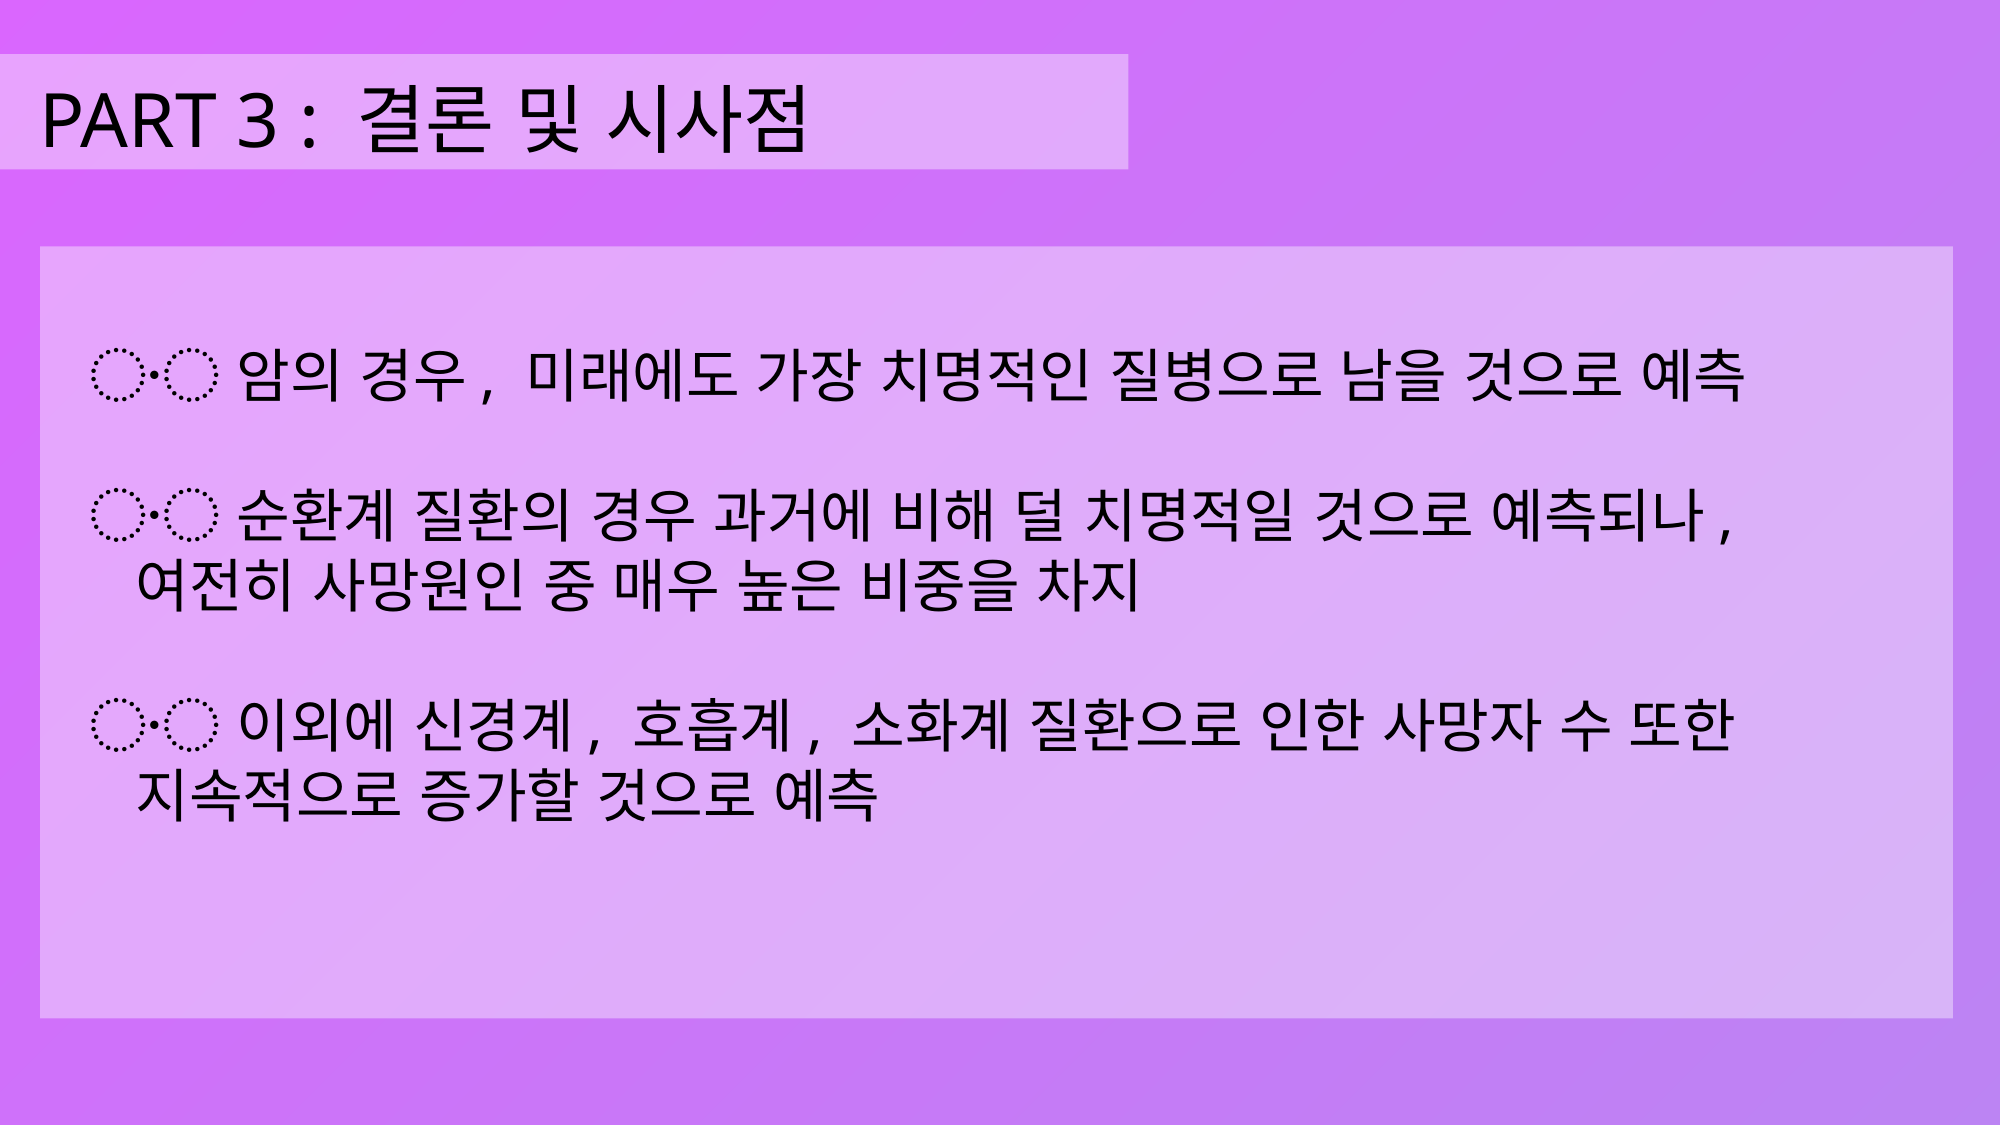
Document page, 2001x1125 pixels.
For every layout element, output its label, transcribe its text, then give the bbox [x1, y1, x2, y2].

text_box [39, 245, 1954, 1019]
title PART 3 : 결론 및 시사점 [24, 54, 1797, 192]
text_box 〮 암의 경우, 미래에도 가장 치명적인 질병으로 남을 것으로 예측 〮 순환계 질환의 경우 과거에 비해 덜 치명적일 것으로 예측되나, 여전히 사망원인 중 매우 높은 비중을 차지 〮 이외에 신경계, 호흡계, 소화계 질환으로 인한 사망자 수 또한 지속적으로 증가할 것으로 예측 [74, 331, 1842, 906]
